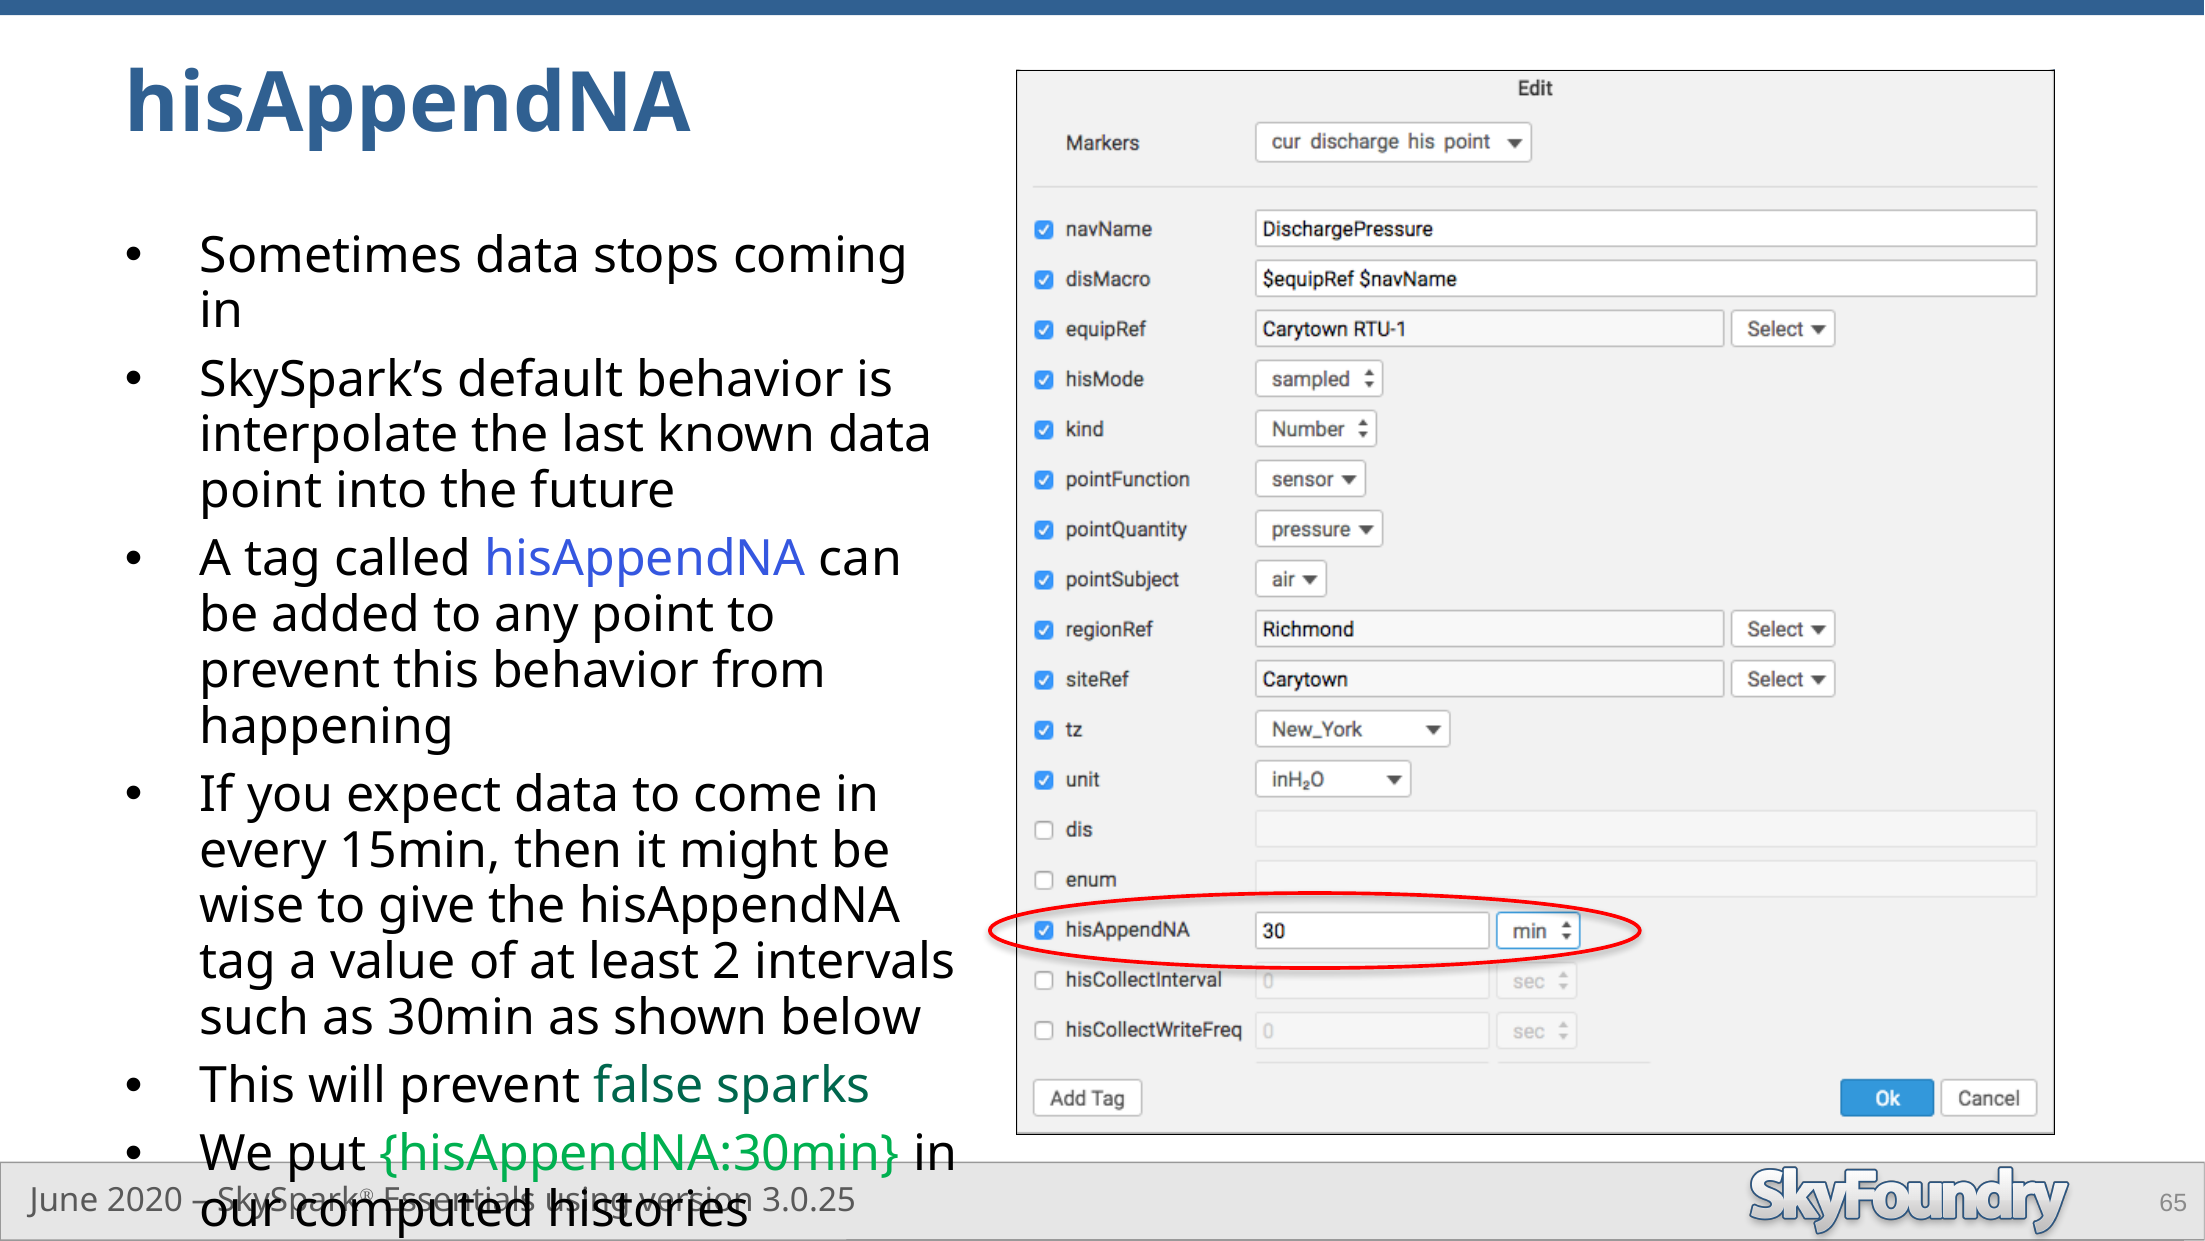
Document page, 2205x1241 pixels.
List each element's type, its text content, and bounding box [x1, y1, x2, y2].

picture [1739, 1236, 2076, 1241]
slide_number 65 [1706, 1170, 2203, 1236]
text_box [989, 916, 1011, 945]
picture [1739, 1145, 2076, 1170]
picture [1016, 69, 2055, 1135]
title hisAppendNA [110, 49, 2094, 158]
list Sometimes data stops coming in SkySpark’s default behavior is interpolate the last known data point into the future A tag called hisAppendNA can be added to any point to prevent this behavior from happening If you expect data to come in every 15min, then it might be wise to give the hisAppendNA tag a value of at least 2 intervals such as 30min as shown below This will prevent false sparks We put {hisAppendNA:30min} in our computed histories [110, 220, 978, 1135]
